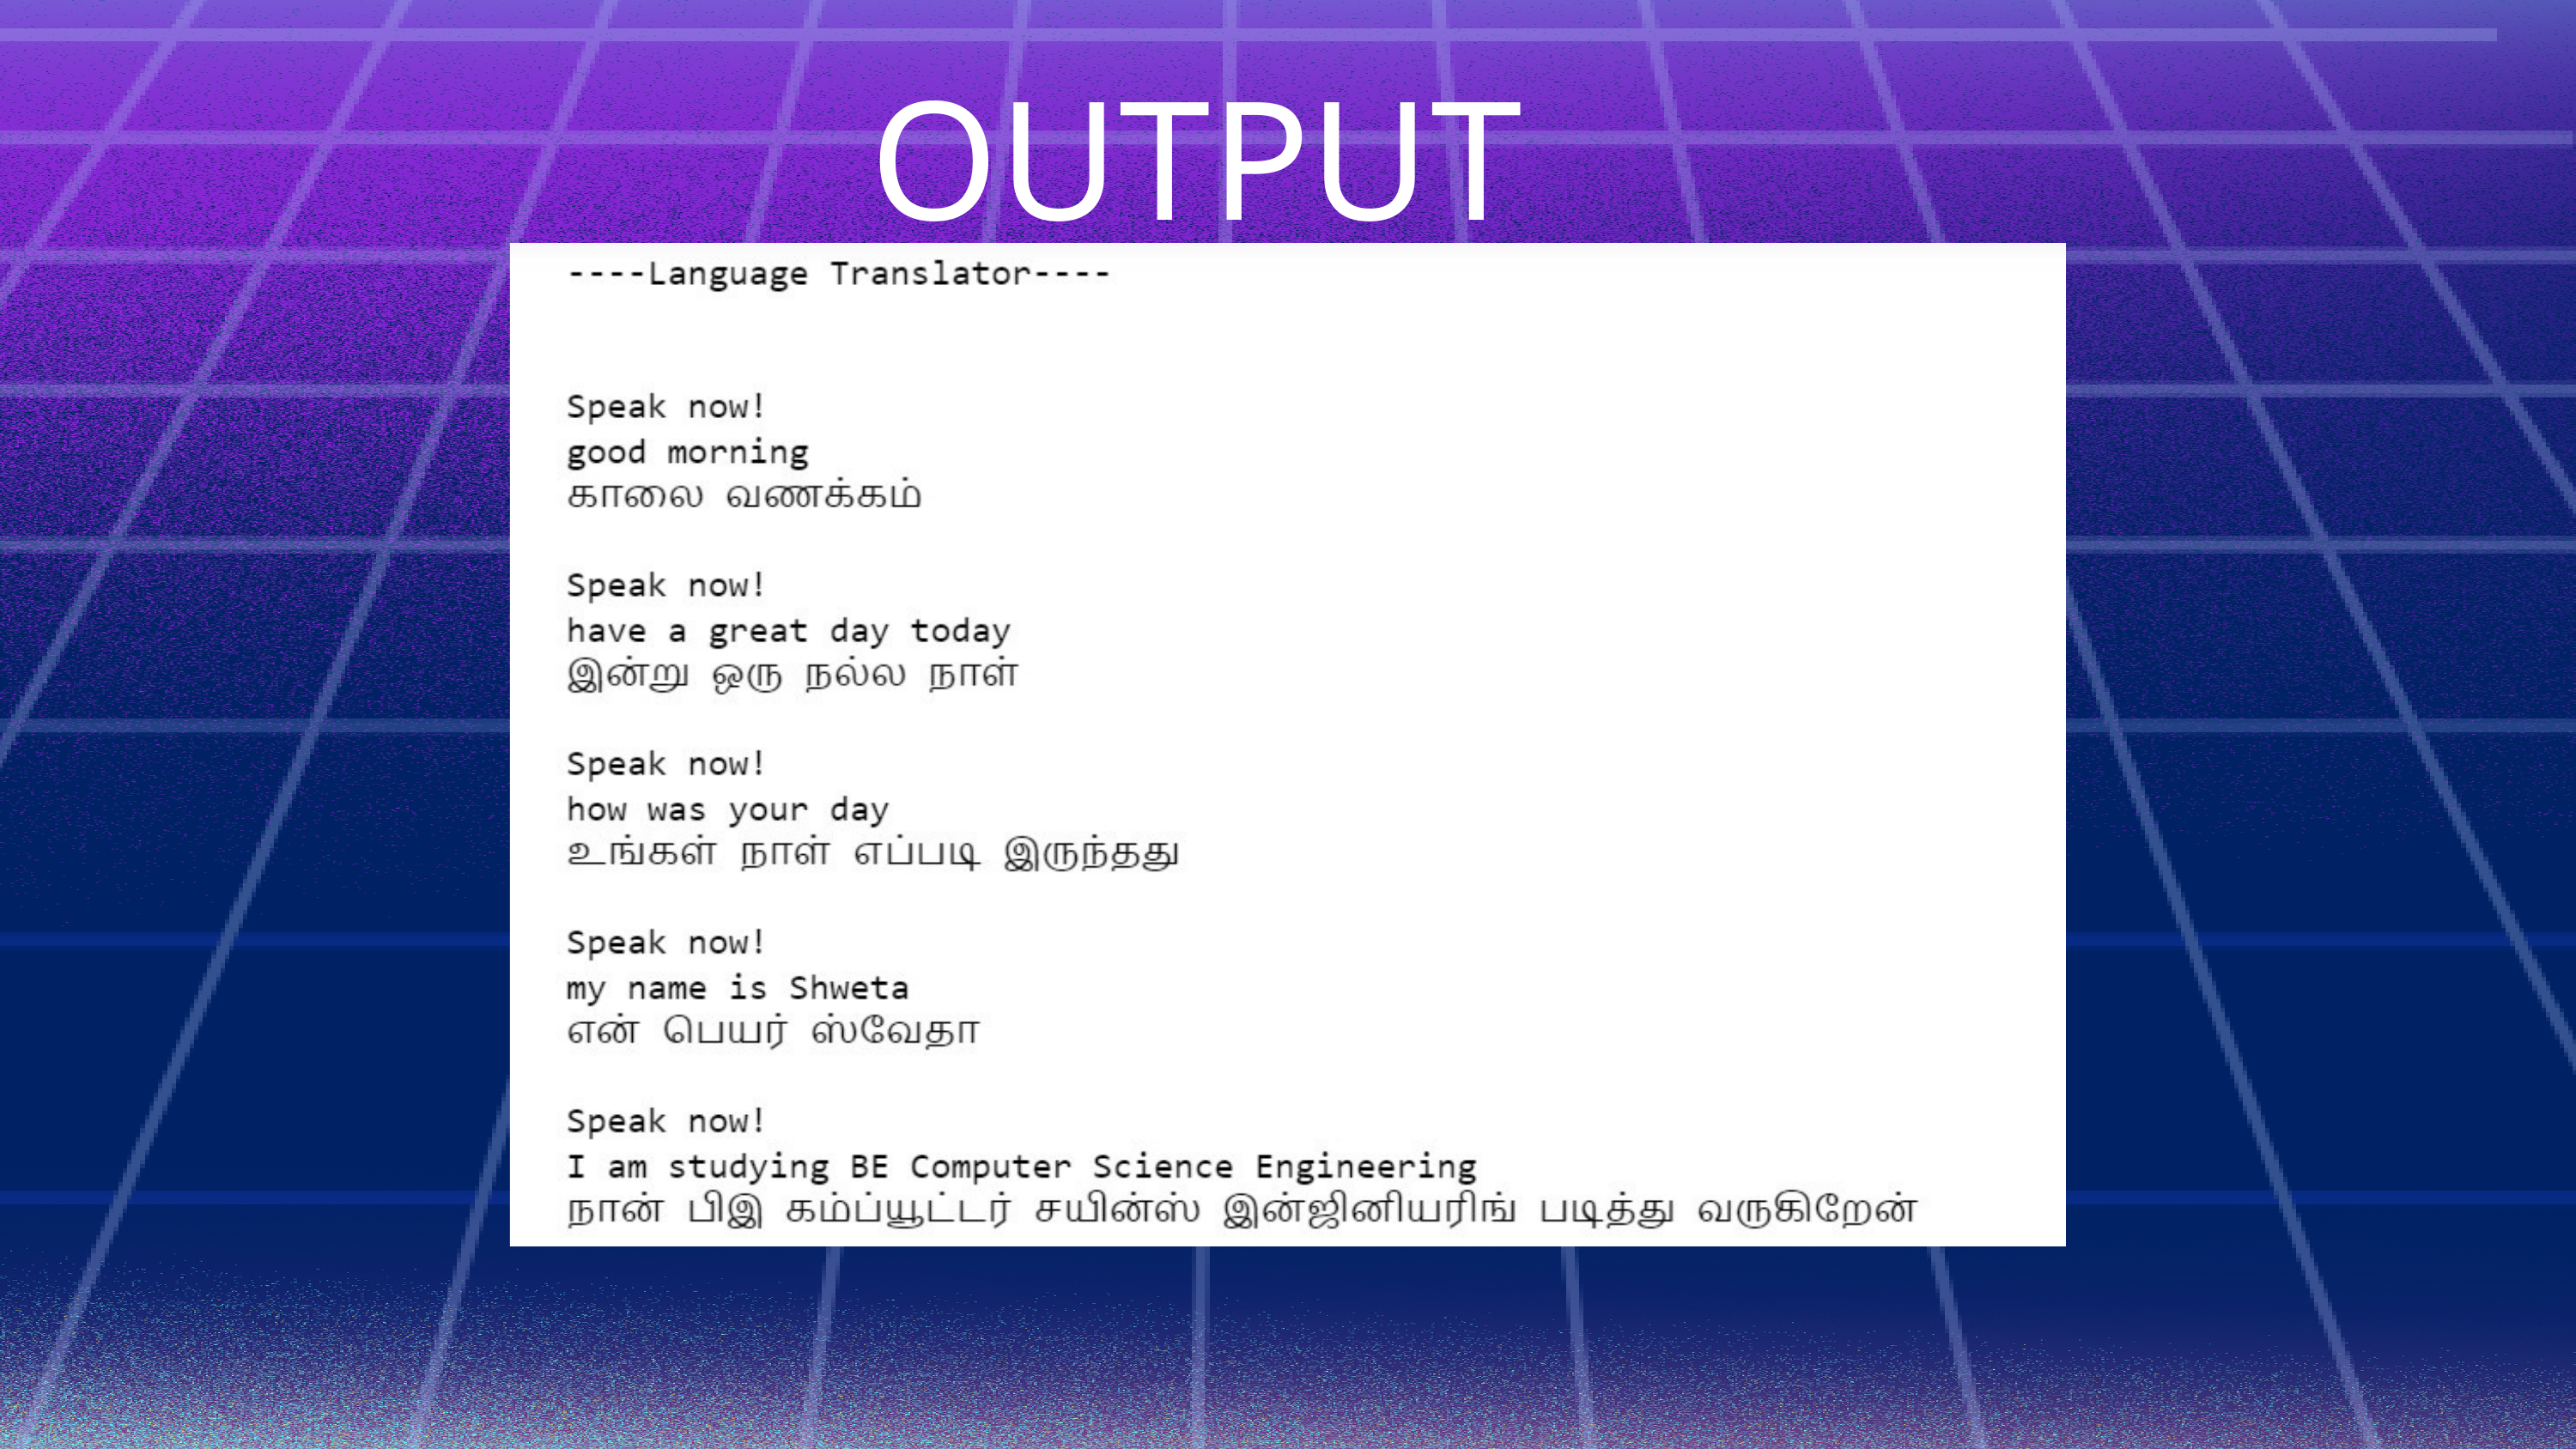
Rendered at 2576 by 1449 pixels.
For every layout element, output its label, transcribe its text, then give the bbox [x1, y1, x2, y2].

text_box [0, 0, 2576, 1449]
text_box [509, 243, 2066, 1247]
text_box OUTPUT [851, 22, 1542, 253]
